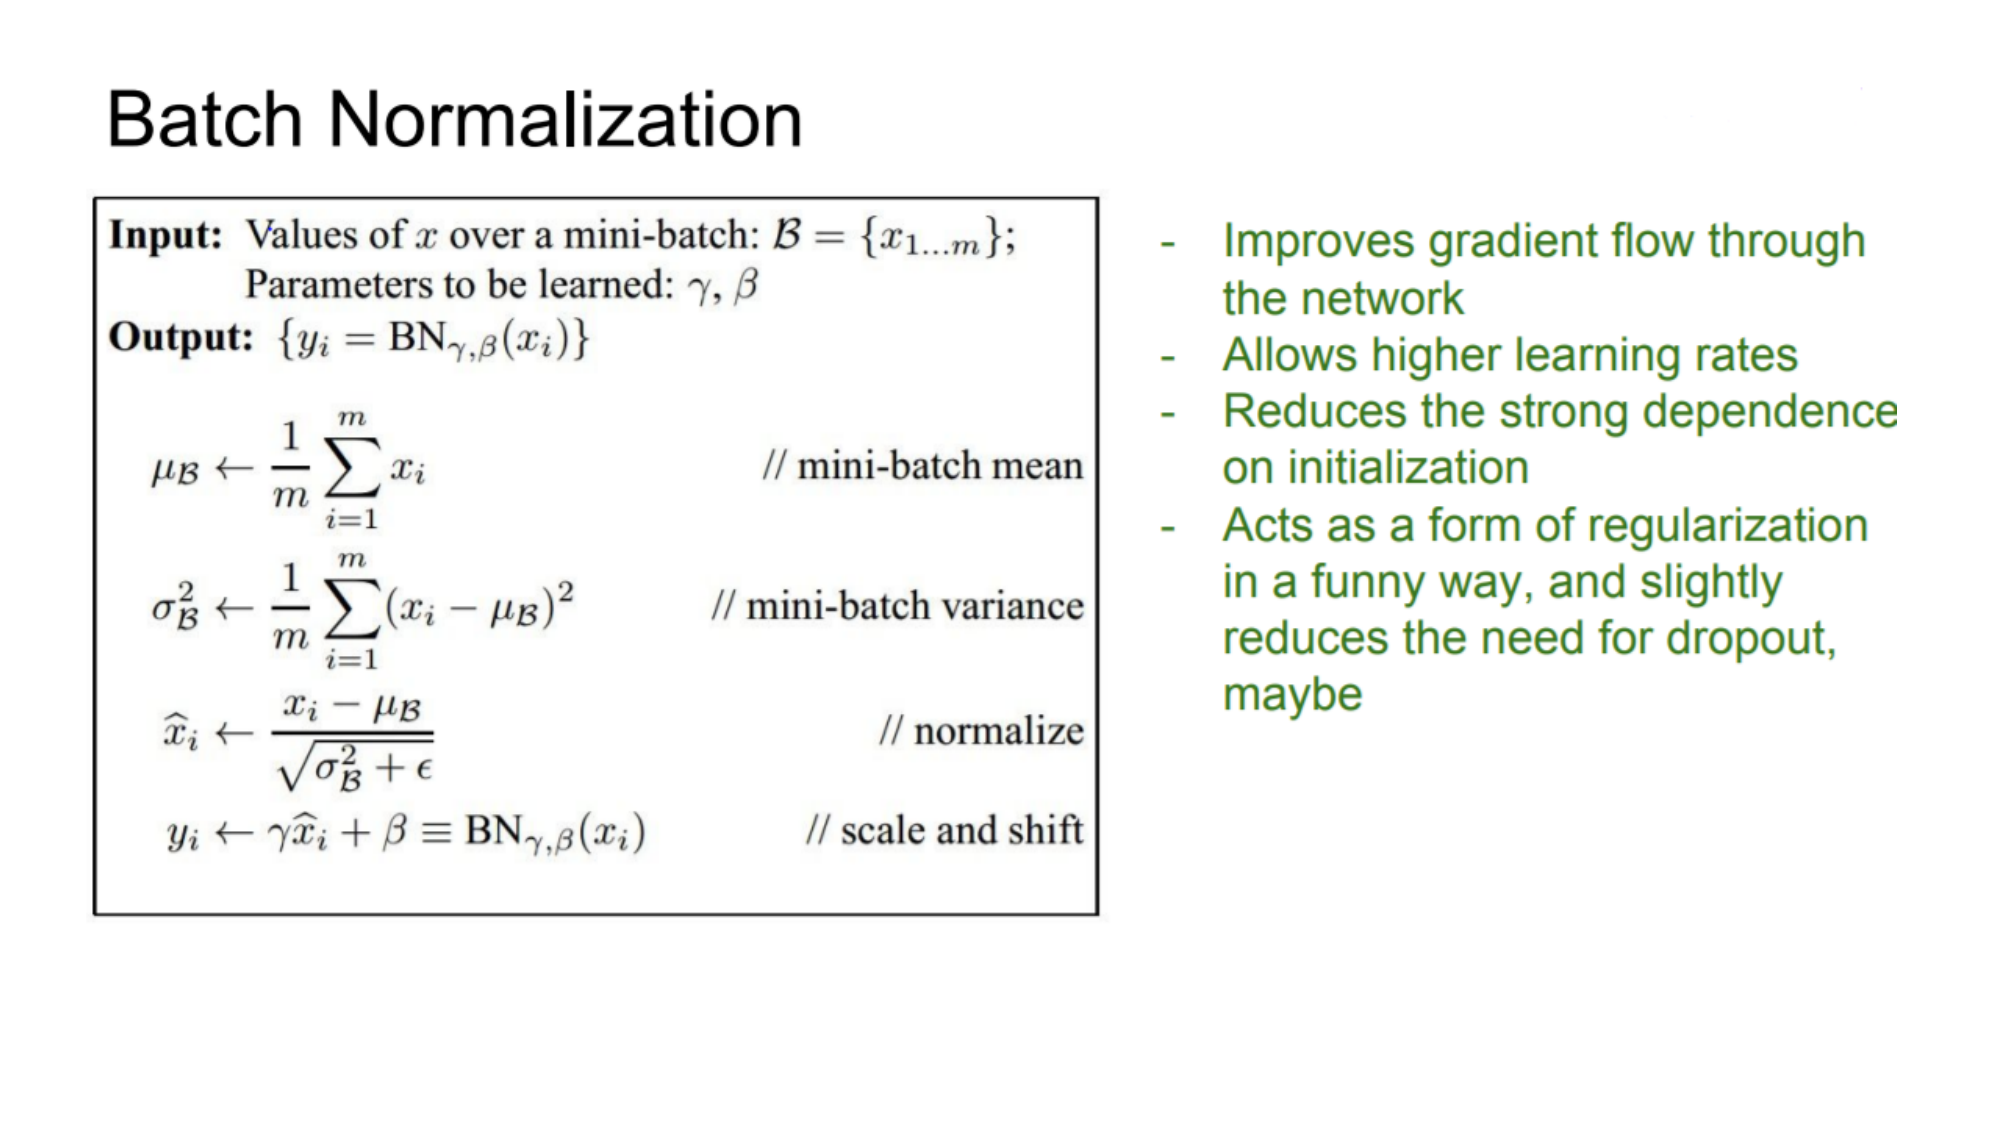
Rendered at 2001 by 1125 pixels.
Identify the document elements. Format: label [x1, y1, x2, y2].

picture [60, 47, 1897, 1061]
